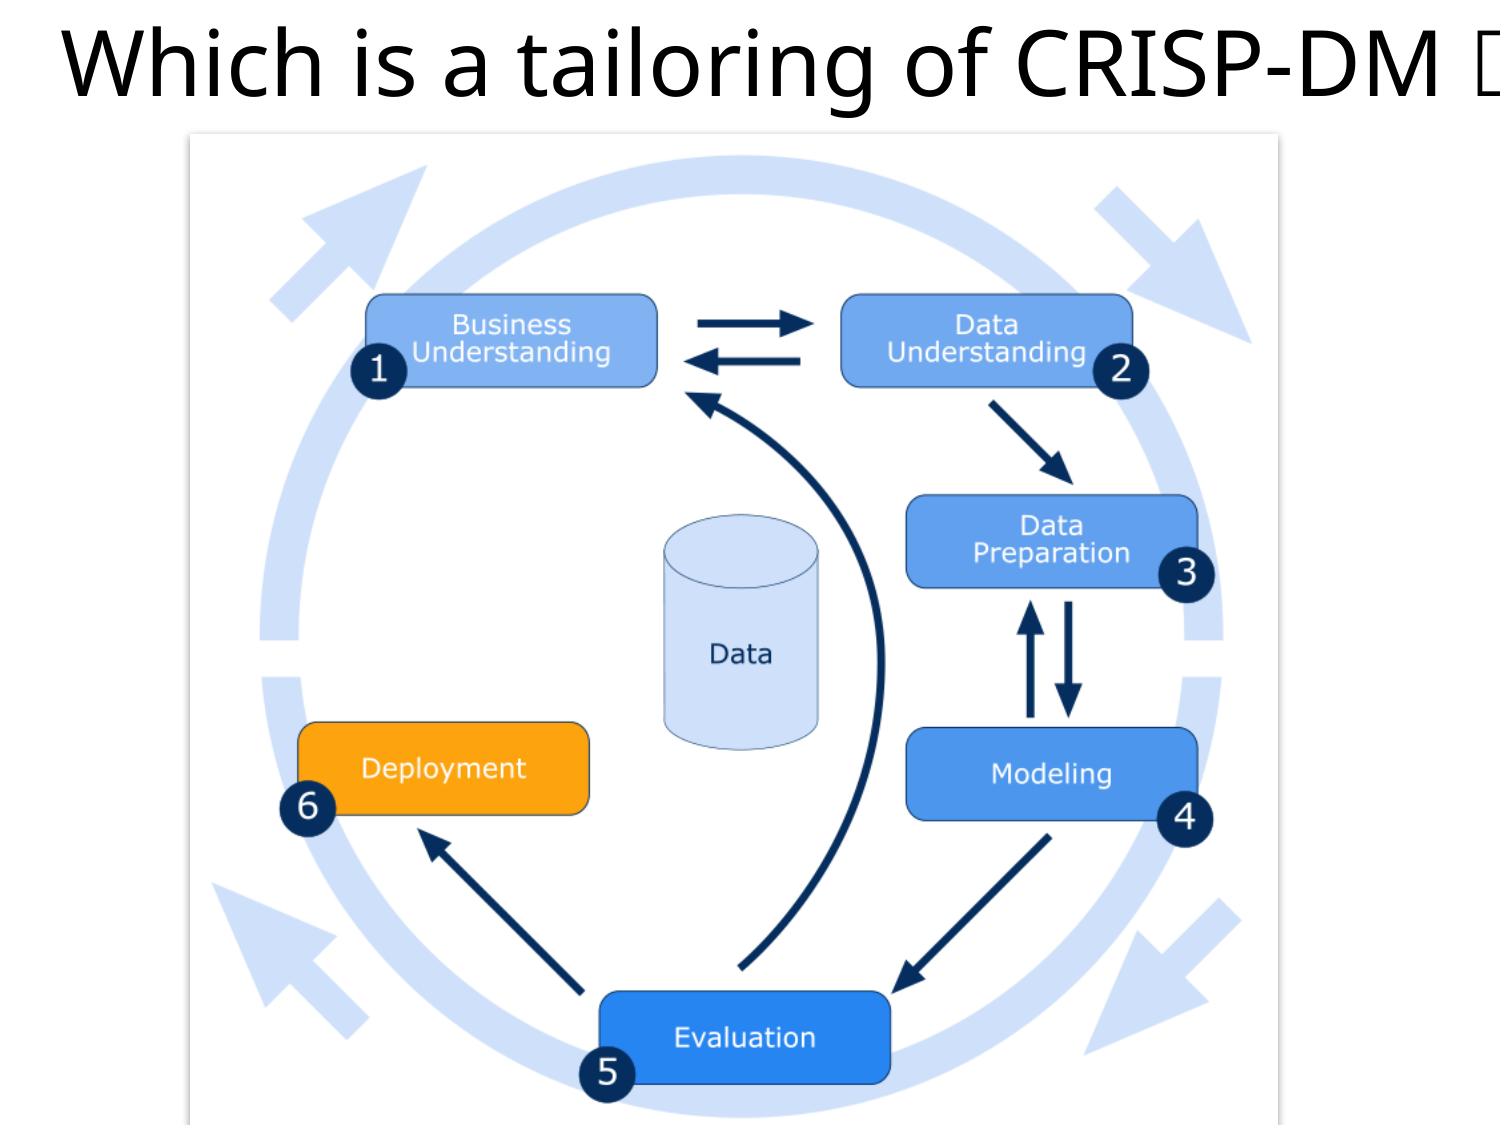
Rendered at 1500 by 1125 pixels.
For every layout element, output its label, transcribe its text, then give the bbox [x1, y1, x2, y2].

title Which is a tailoring of CRISP-DM  [45, 0, 1500, 176]
picture [204, 148, 1264, 1125]
